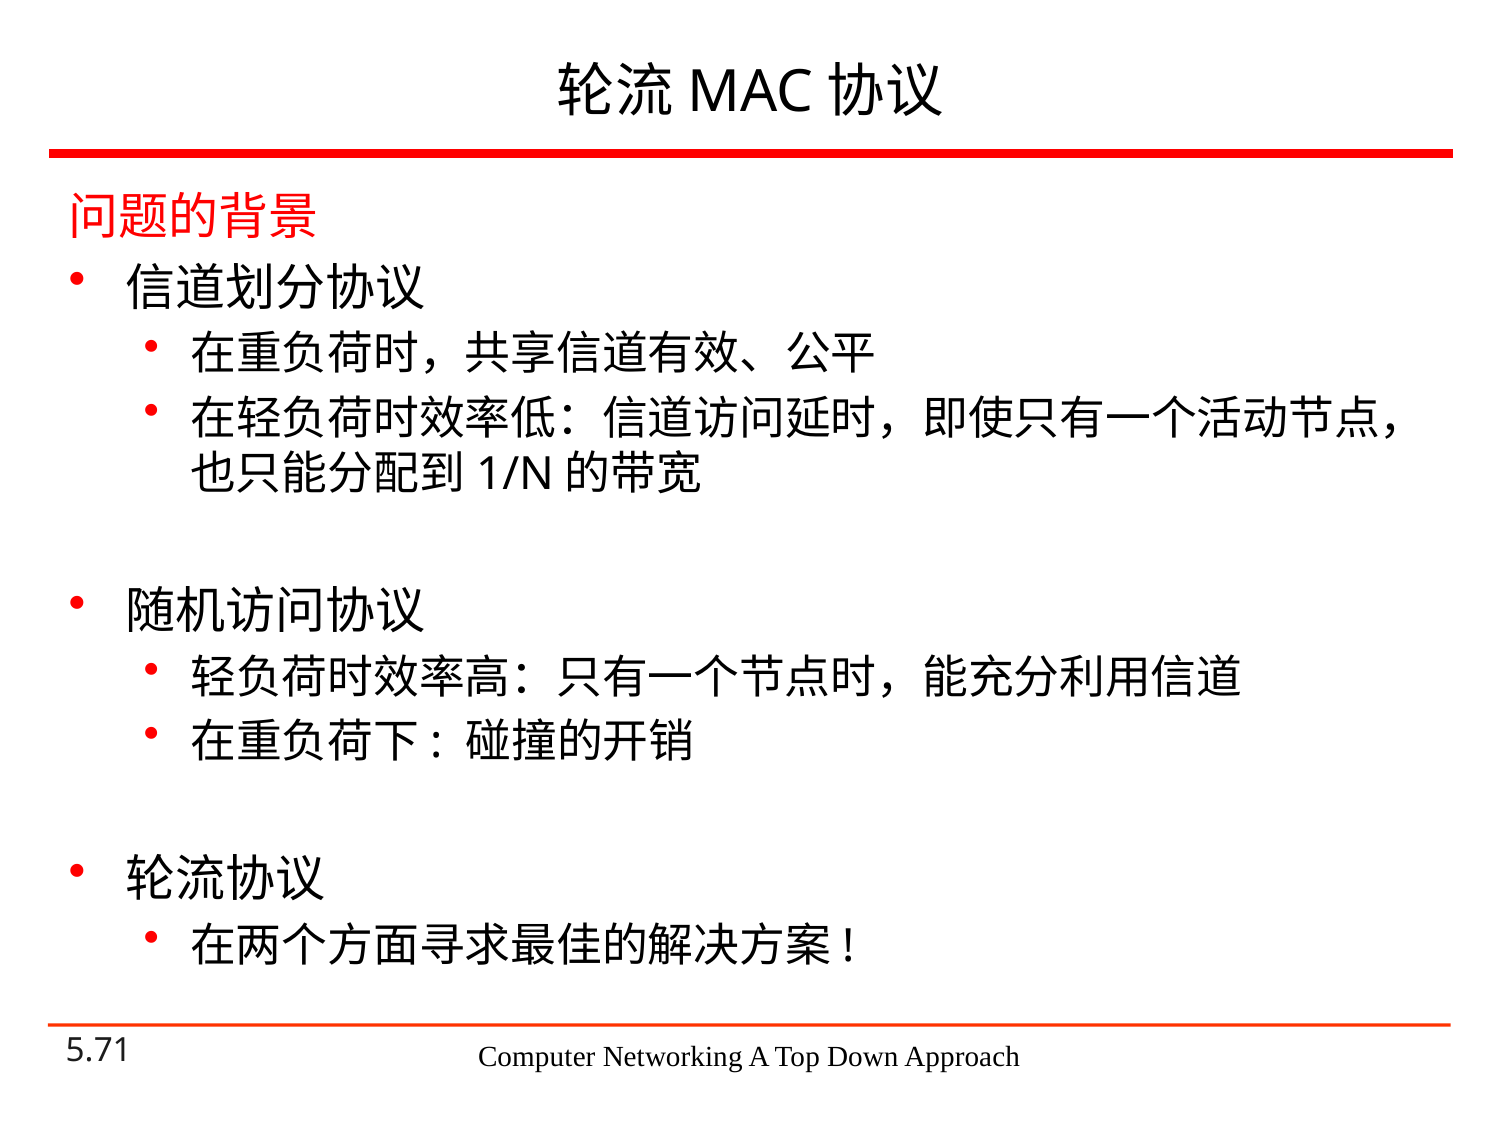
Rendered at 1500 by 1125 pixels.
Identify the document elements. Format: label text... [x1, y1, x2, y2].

title 轮流MAC协议 [49, 35, 1451, 141]
list 问题的背景 信道划分协议 在重负荷时，共享信道有效、公平 在轻负荷时效率低：信道访问延时，即使只有一个活动节点，也只能分配到1/N的带宽 随机访问协议 轻负荷时效率高：只有一个节点时，能充分利用信道 在重负荷下: 碰撞的开销 轮流协议 在两个方面寻求最佳的解决方案! [53, 177, 1449, 1004]
